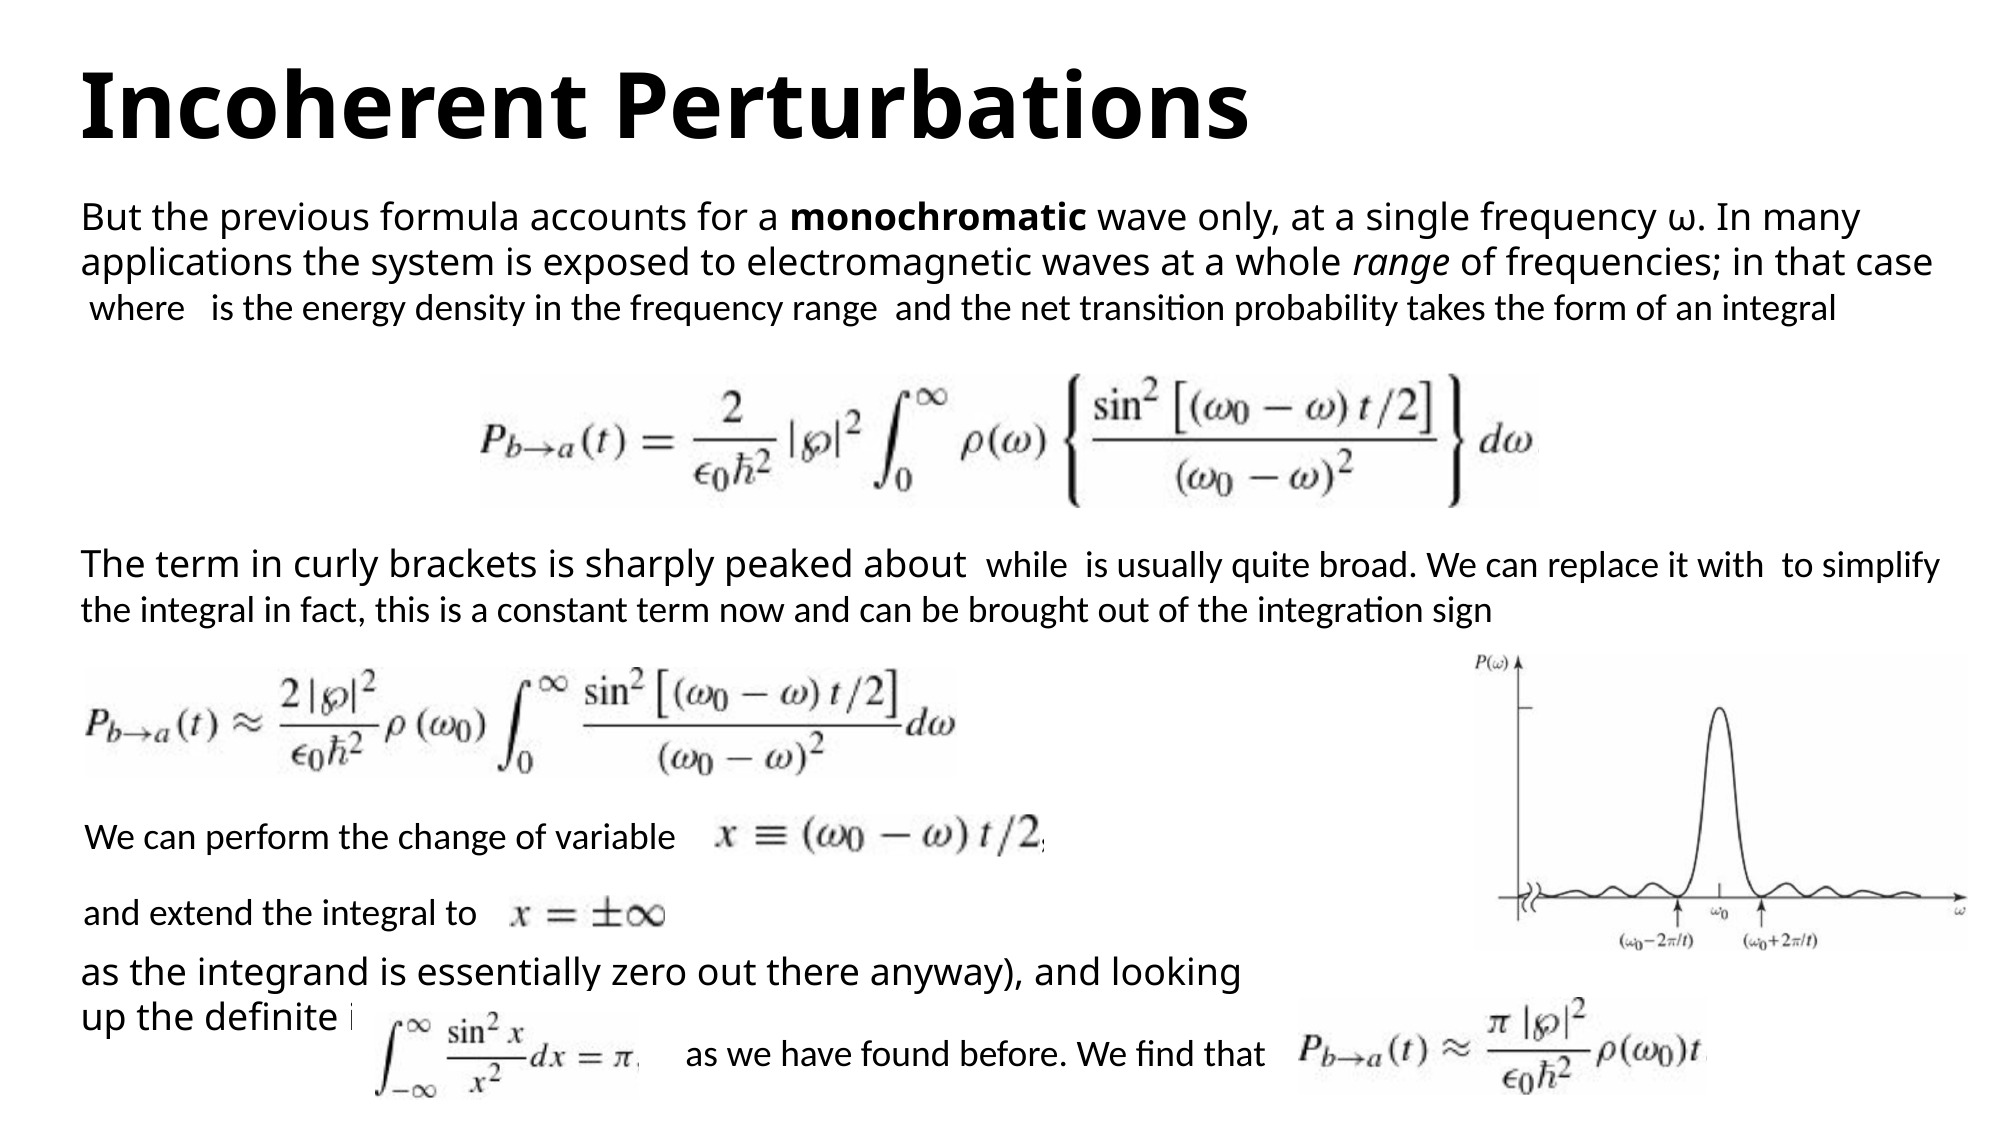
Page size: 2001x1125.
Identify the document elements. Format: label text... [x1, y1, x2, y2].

text_box Incoherent Perturbations [65, 0, 1791, 218]
text_box and extend the integral to [68, 880, 493, 941]
picture [461, 357, 1539, 522]
text_box We can perform the change of variable [69, 804, 701, 865]
picture [501, 889, 674, 941]
picture [85, 648, 957, 790]
picture [1290, 993, 1707, 1100]
text_box as we have found before. We find that [670, 1021, 1290, 1082]
picture [1462, 635, 1978, 957]
text_box as the integrand is essentially zero out there anyway), and looking up the definite integral [65, 940, 1279, 1046]
picture [699, 808, 1044, 860]
picture [351, 991, 639, 1117]
